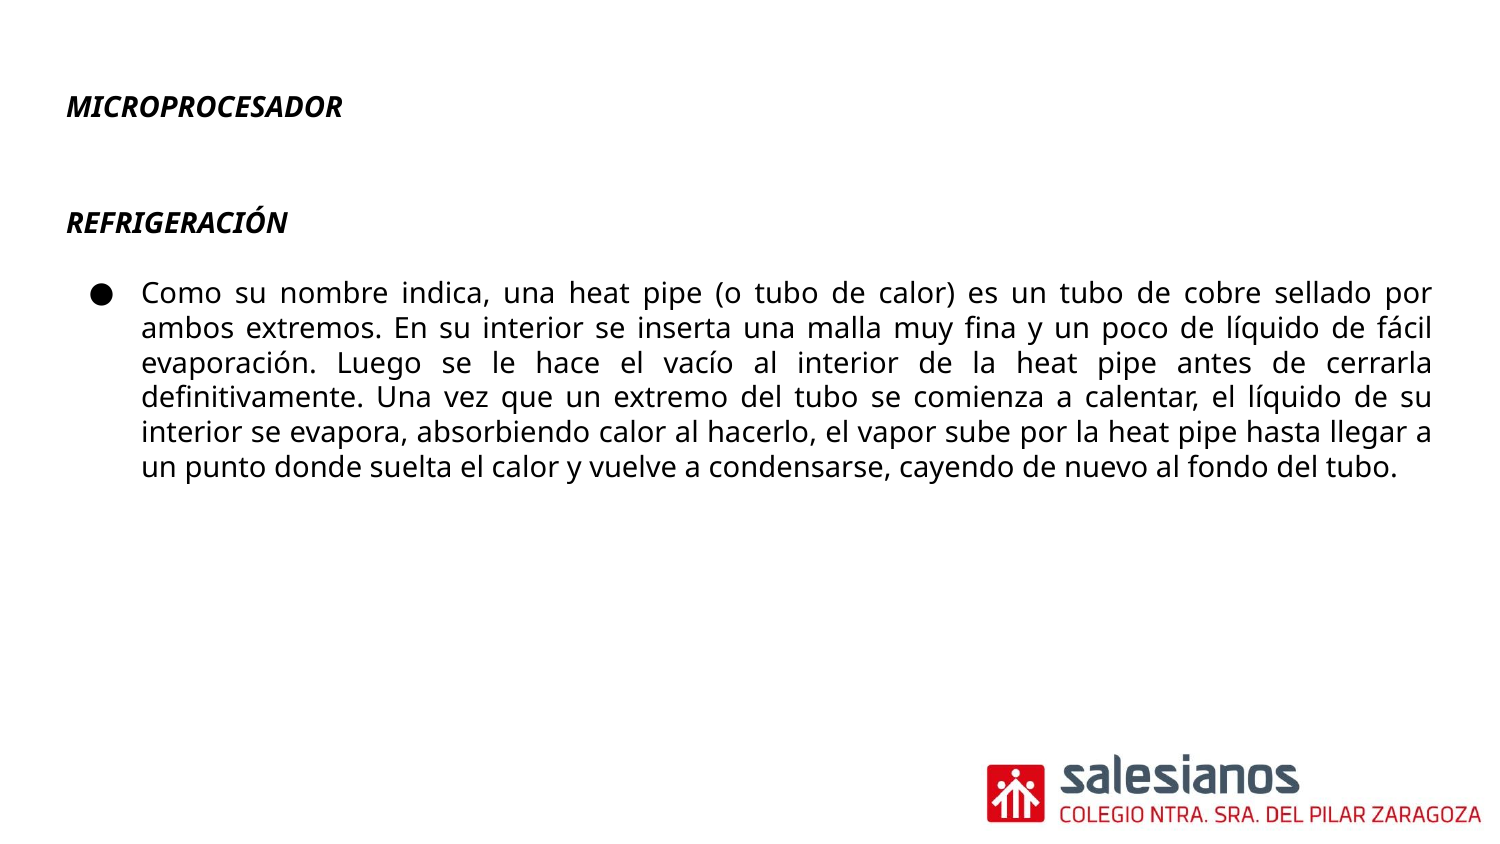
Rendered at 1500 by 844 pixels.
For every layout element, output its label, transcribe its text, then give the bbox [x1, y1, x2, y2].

title MICROPROCESADOR [51, 72, 1449, 167]
list REFRIGERACIÓN Como su nombre indica, una heat pipe (o tubo de calor) es un tubo de cobre sellado por ambos extremos. En su interior se inserta una malla muy fina y un poco de líquido de fácil evaporación. Luego se le hace el vacío al interior de la heat pipe antes de cerrarla definitivamente. Una vez que un extremo del tubo se comienza a calentar, el líquido de su interior se evapora, absorbiendo calor al hacerlo, el vapor sube por la heat pipe hasta llegar a un punto donde suelta el calor y vuelve a condensarse, cayendo de nuevo al fondo del tubo. [51, 189, 1449, 750]
picture [970, 741, 1500, 844]
